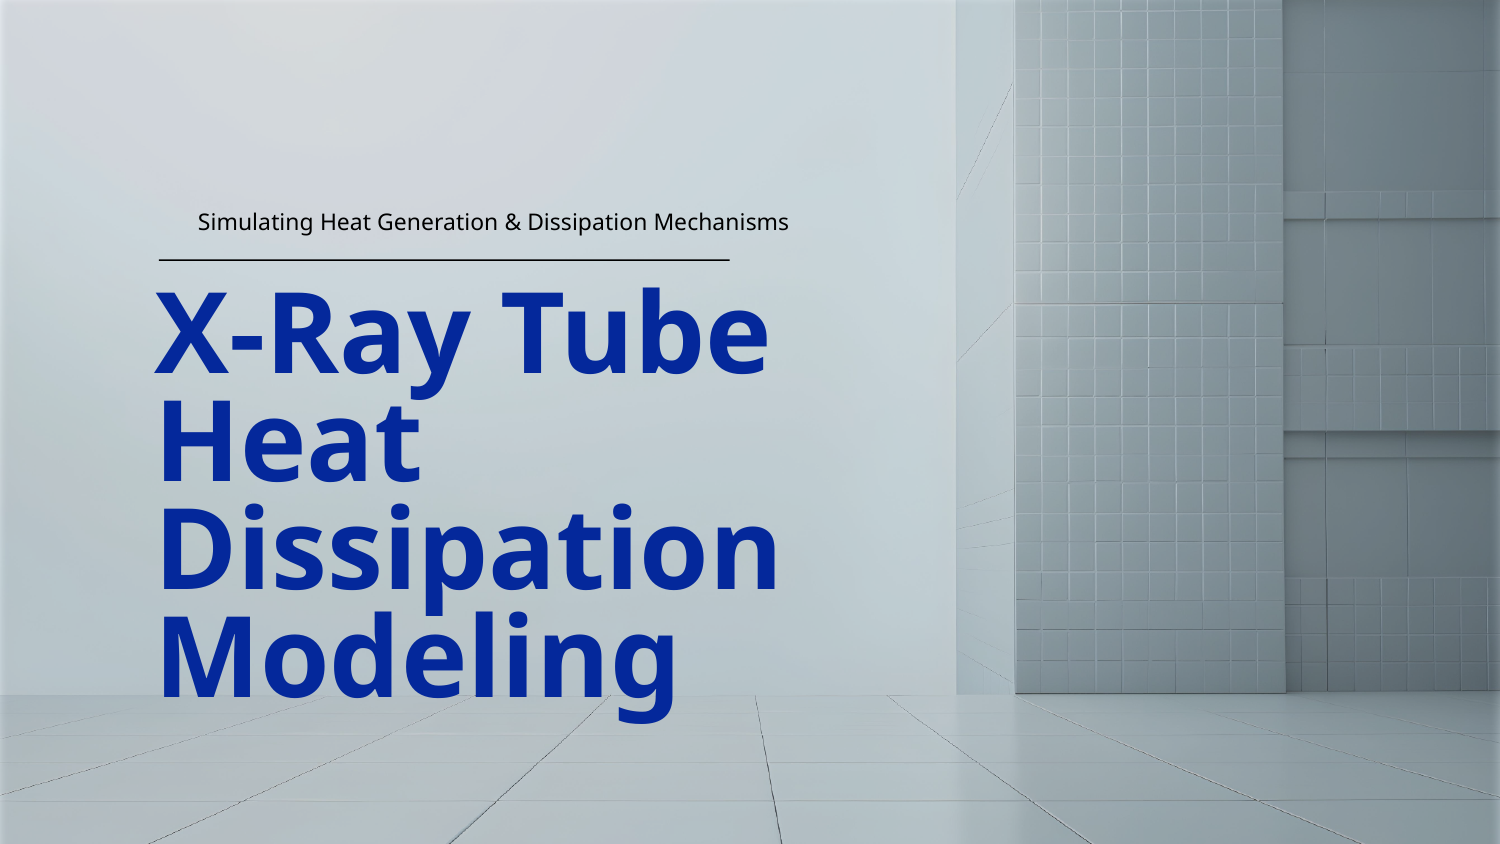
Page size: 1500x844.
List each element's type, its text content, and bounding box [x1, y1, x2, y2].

subtitle Simulating Heat Generation & Dissipation Mechanisms [145, 139, 1007, 250]
title X-Ray Tube Heat Dissipation Modeling [139, 271, 1018, 661]
